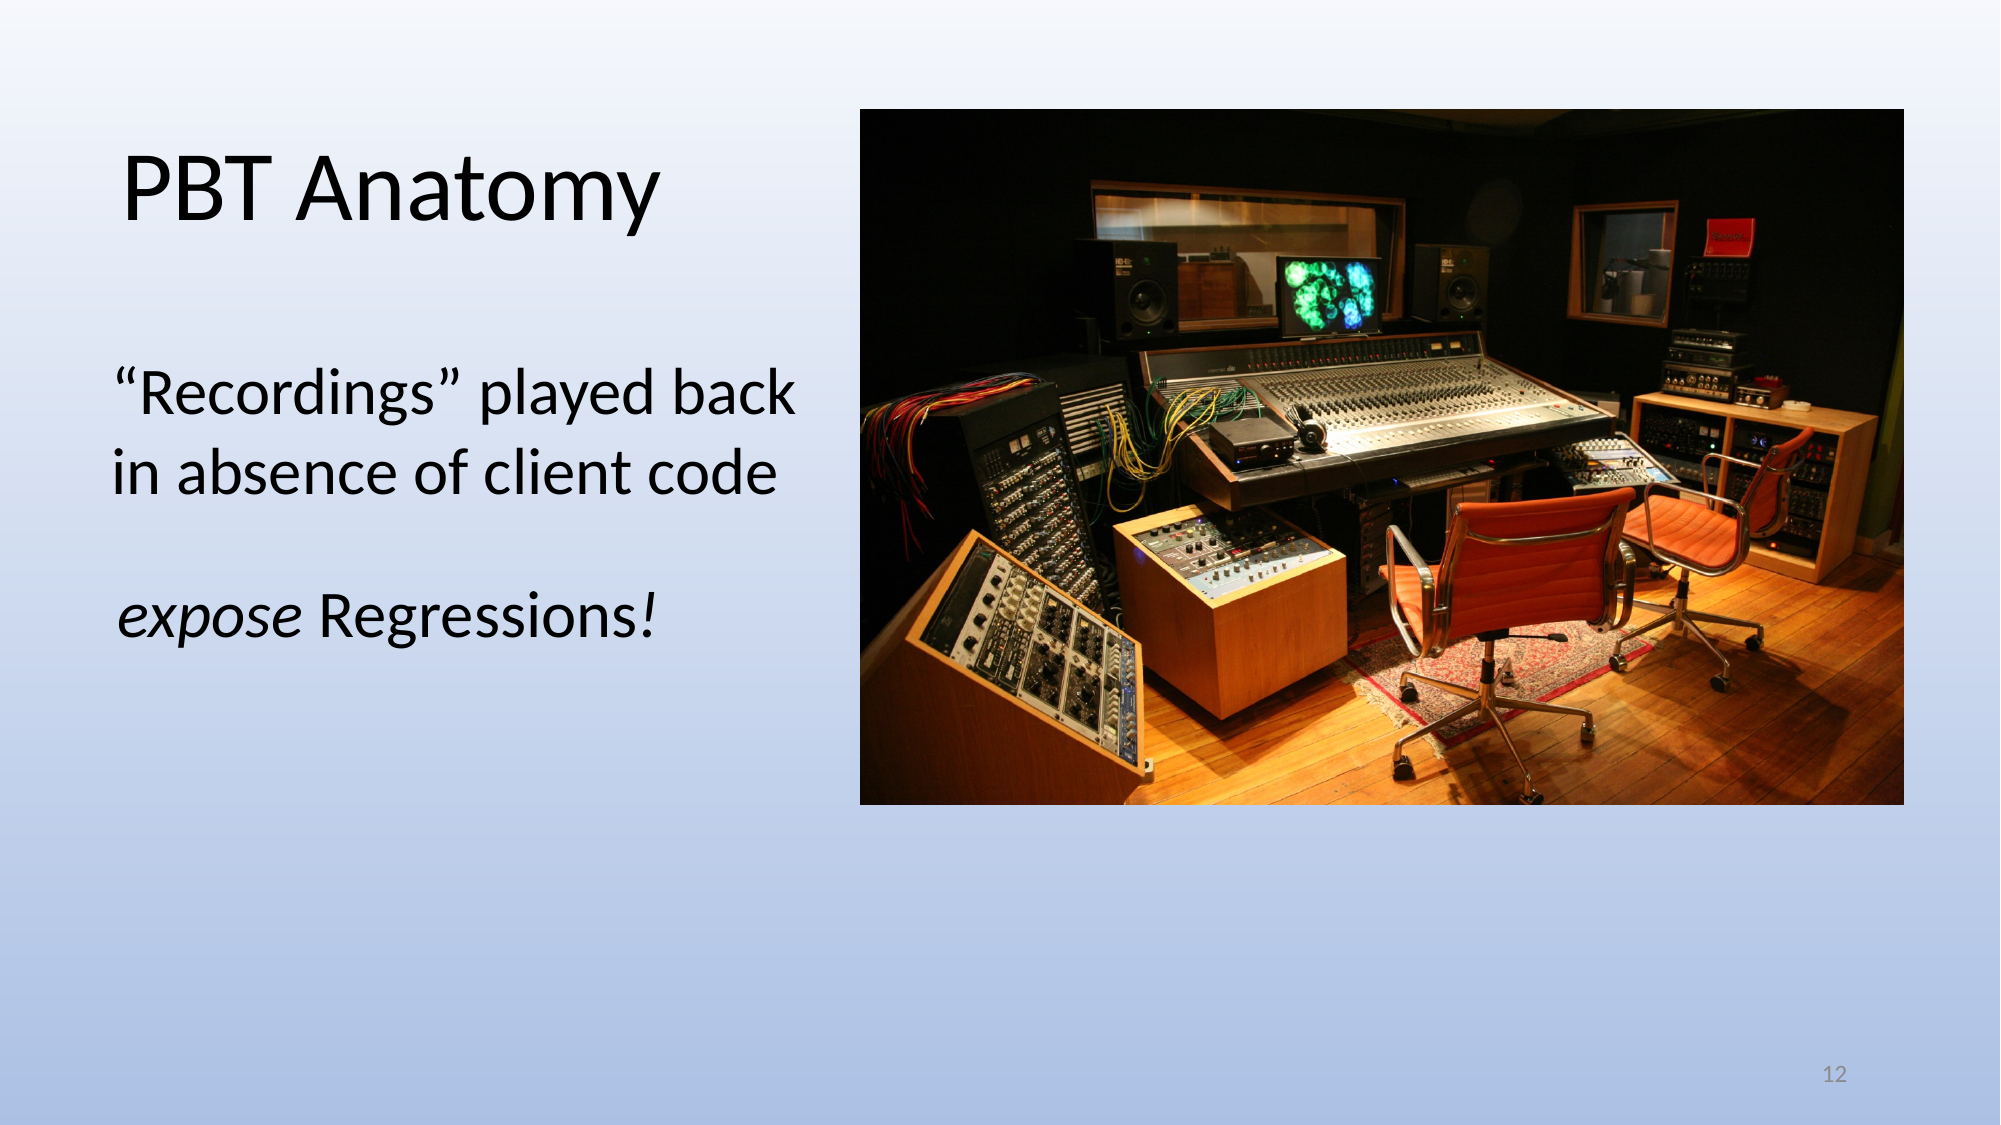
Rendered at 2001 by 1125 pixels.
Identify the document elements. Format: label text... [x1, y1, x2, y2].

text_box PBT Anatomy [106, 112, 677, 248]
text_box expose Regressions! [103, 563, 778, 659]
text_box “Recordings” played back in absence of client code [96, 340, 833, 516]
slide_number 12 [1412, 1042, 1863, 1103]
picture [860, 109, 1904, 805]
